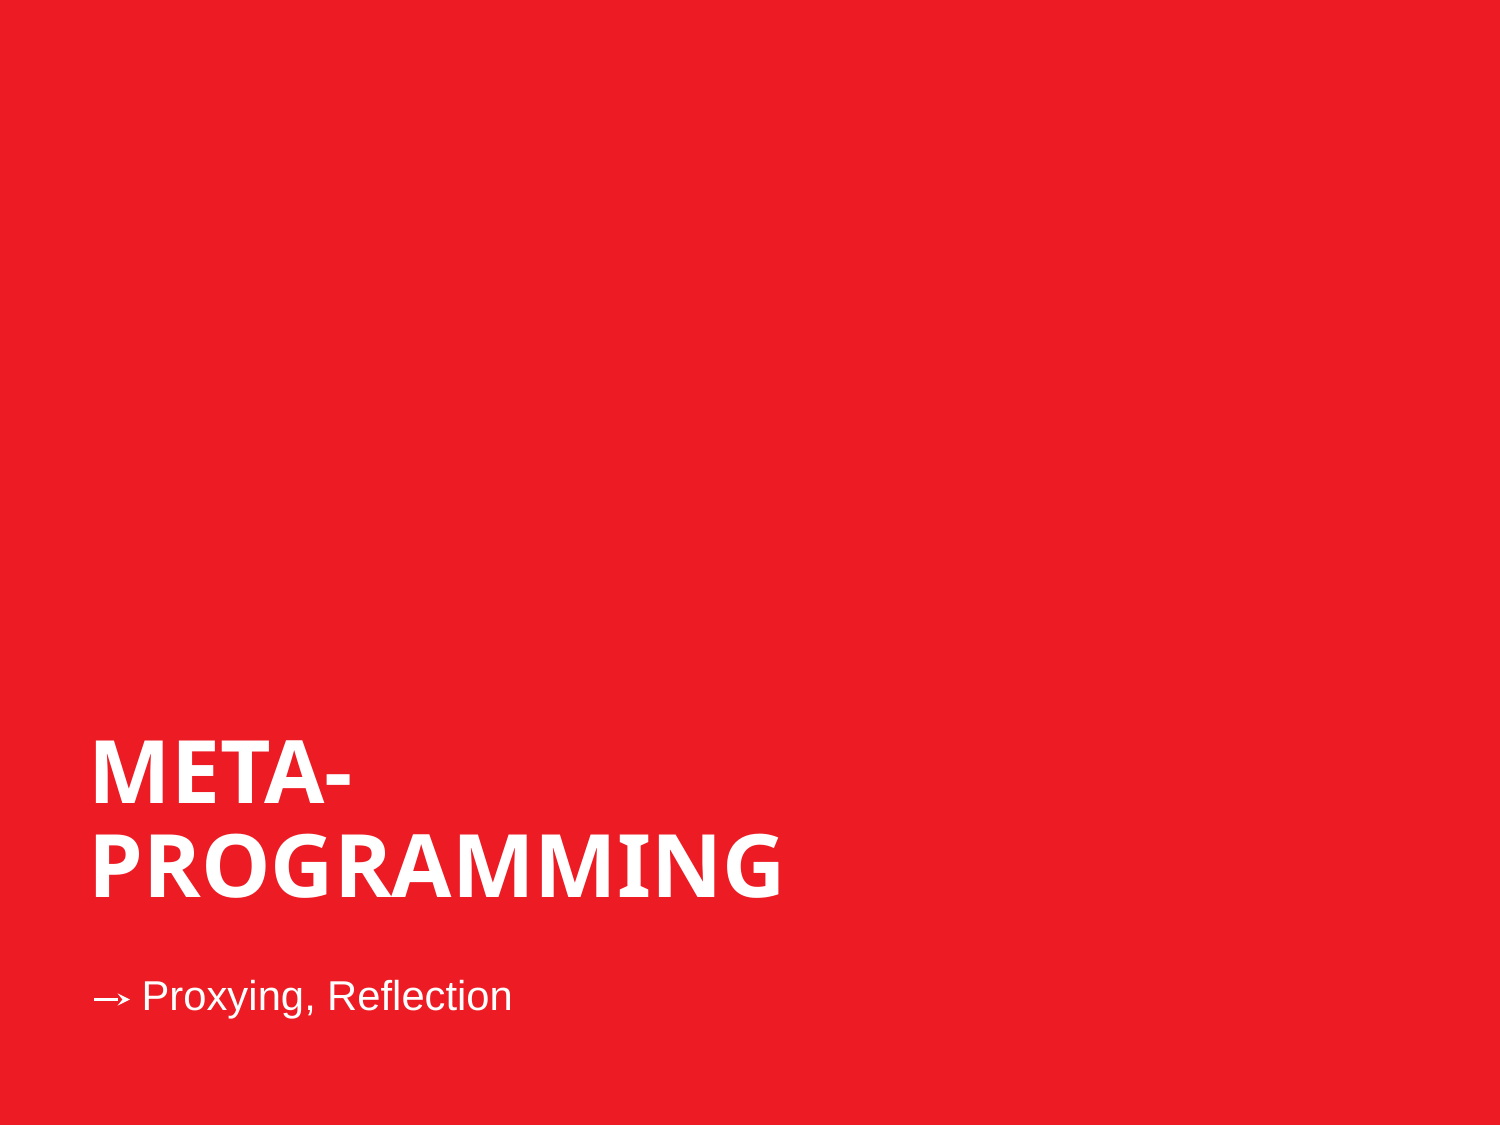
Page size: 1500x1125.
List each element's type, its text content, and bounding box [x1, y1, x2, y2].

list Proxying, Reflection [141, 974, 1300, 1029]
list META-PROGRAMMING [88, 562, 999, 917]
